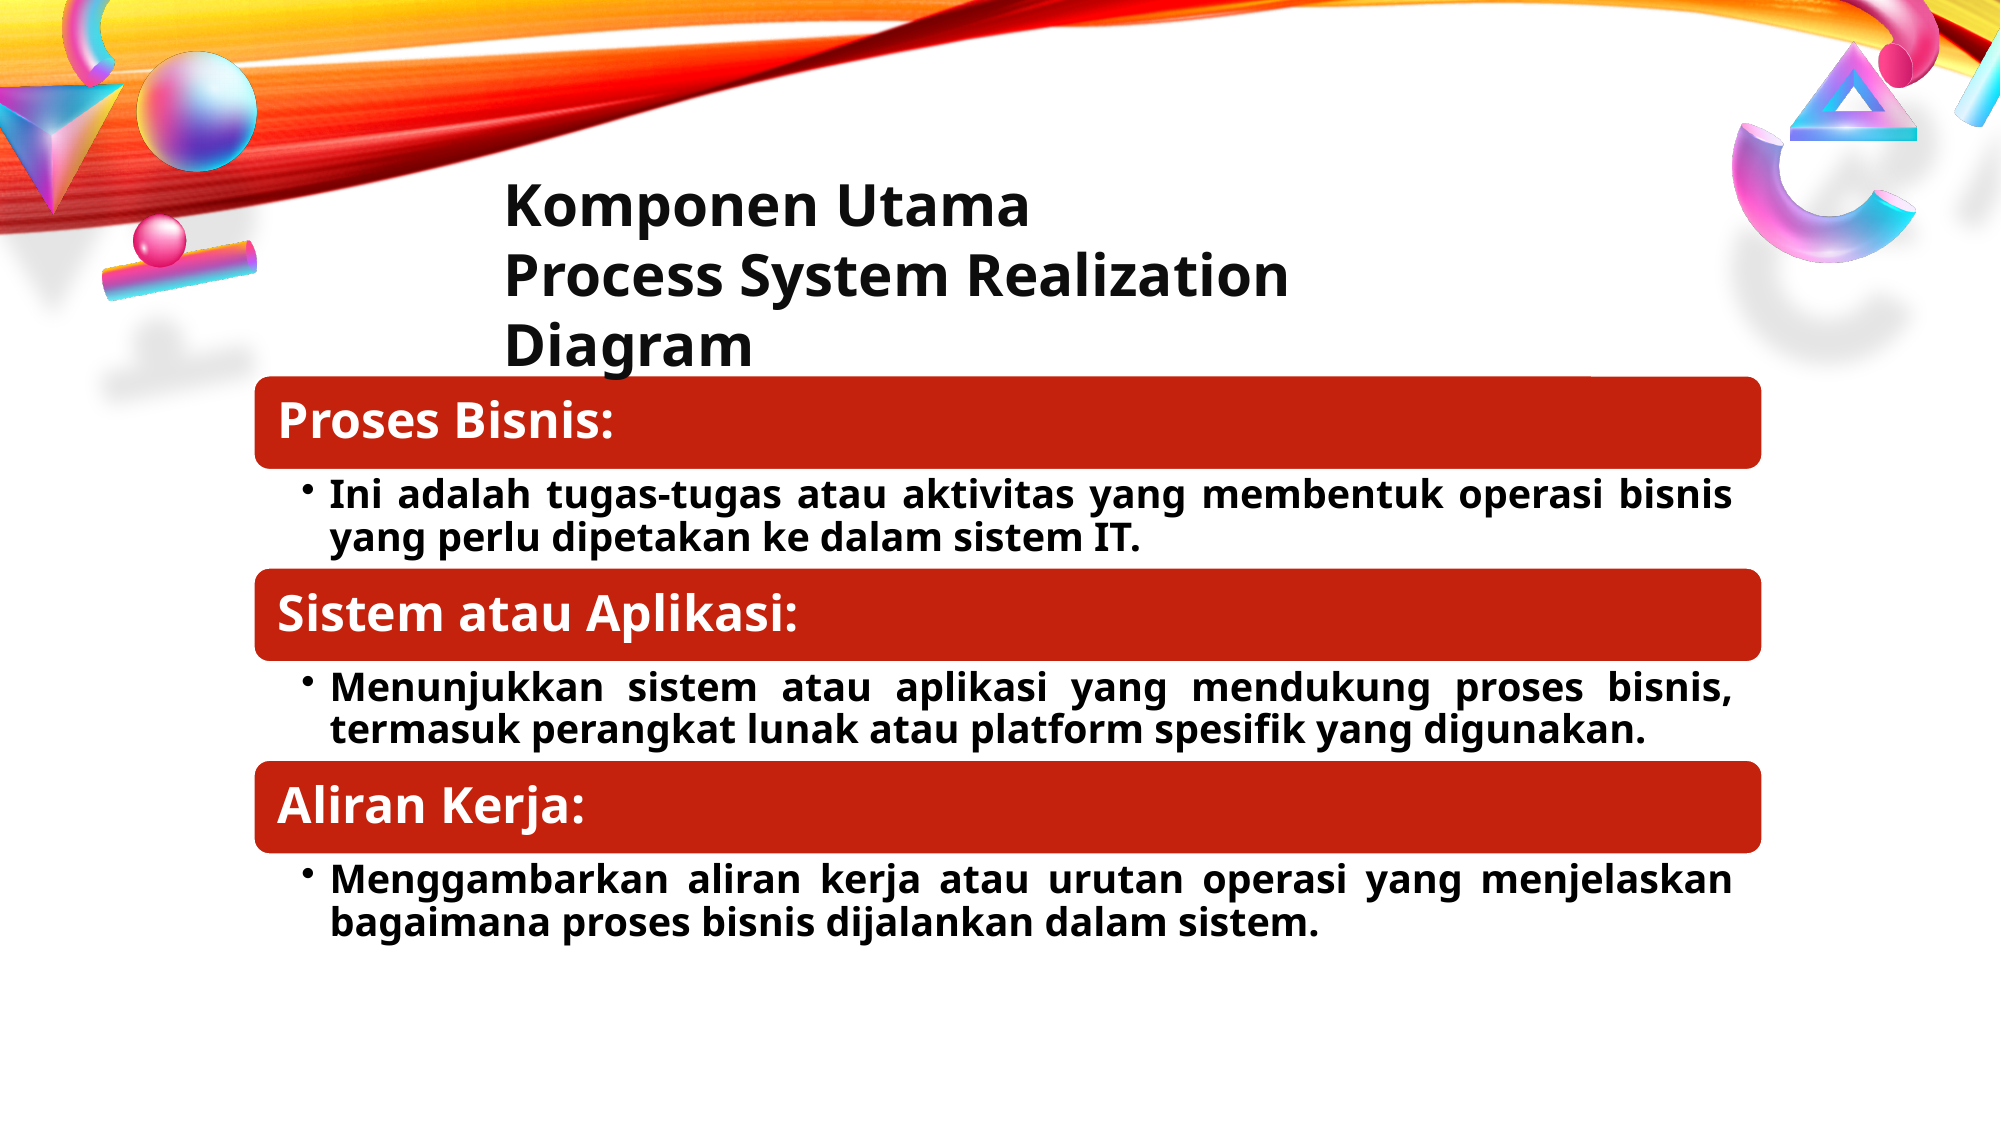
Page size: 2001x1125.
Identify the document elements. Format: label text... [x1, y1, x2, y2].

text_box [253, 363, 1763, 965]
text_box Komponen Utama Process System Realization Diagram [489, 160, 1511, 363]
picture [0, 0, 2000, 301]
